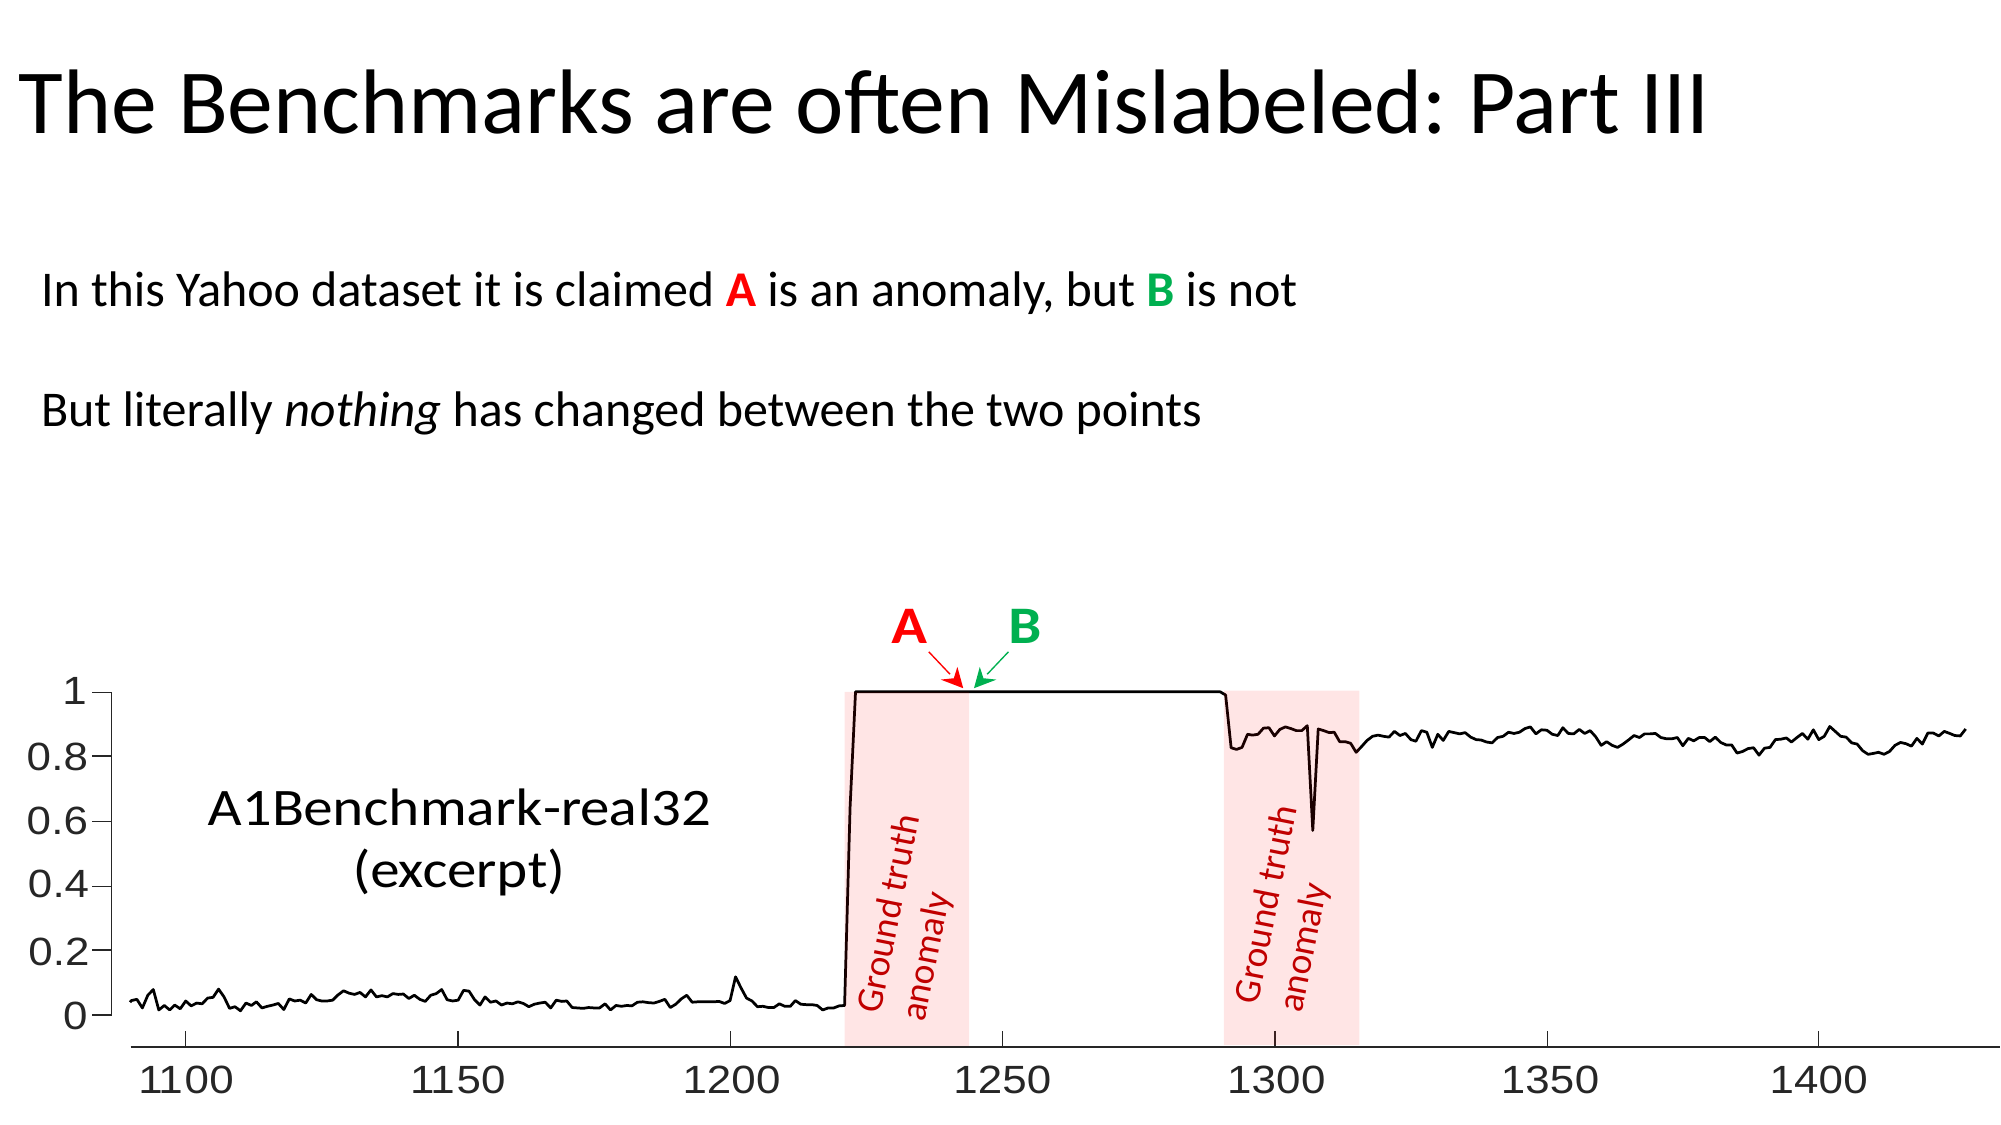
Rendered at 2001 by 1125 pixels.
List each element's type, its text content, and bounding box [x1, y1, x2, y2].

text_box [0, 577, 2000, 1125]
title The Benchmarks are often Mislabeled: Part III [3, 0, 1984, 208]
text_box In this Yahoo dataset it is claimed A is an anomaly, but B is not But literally nothing has changed between the two points [26, 249, 1965, 489]
